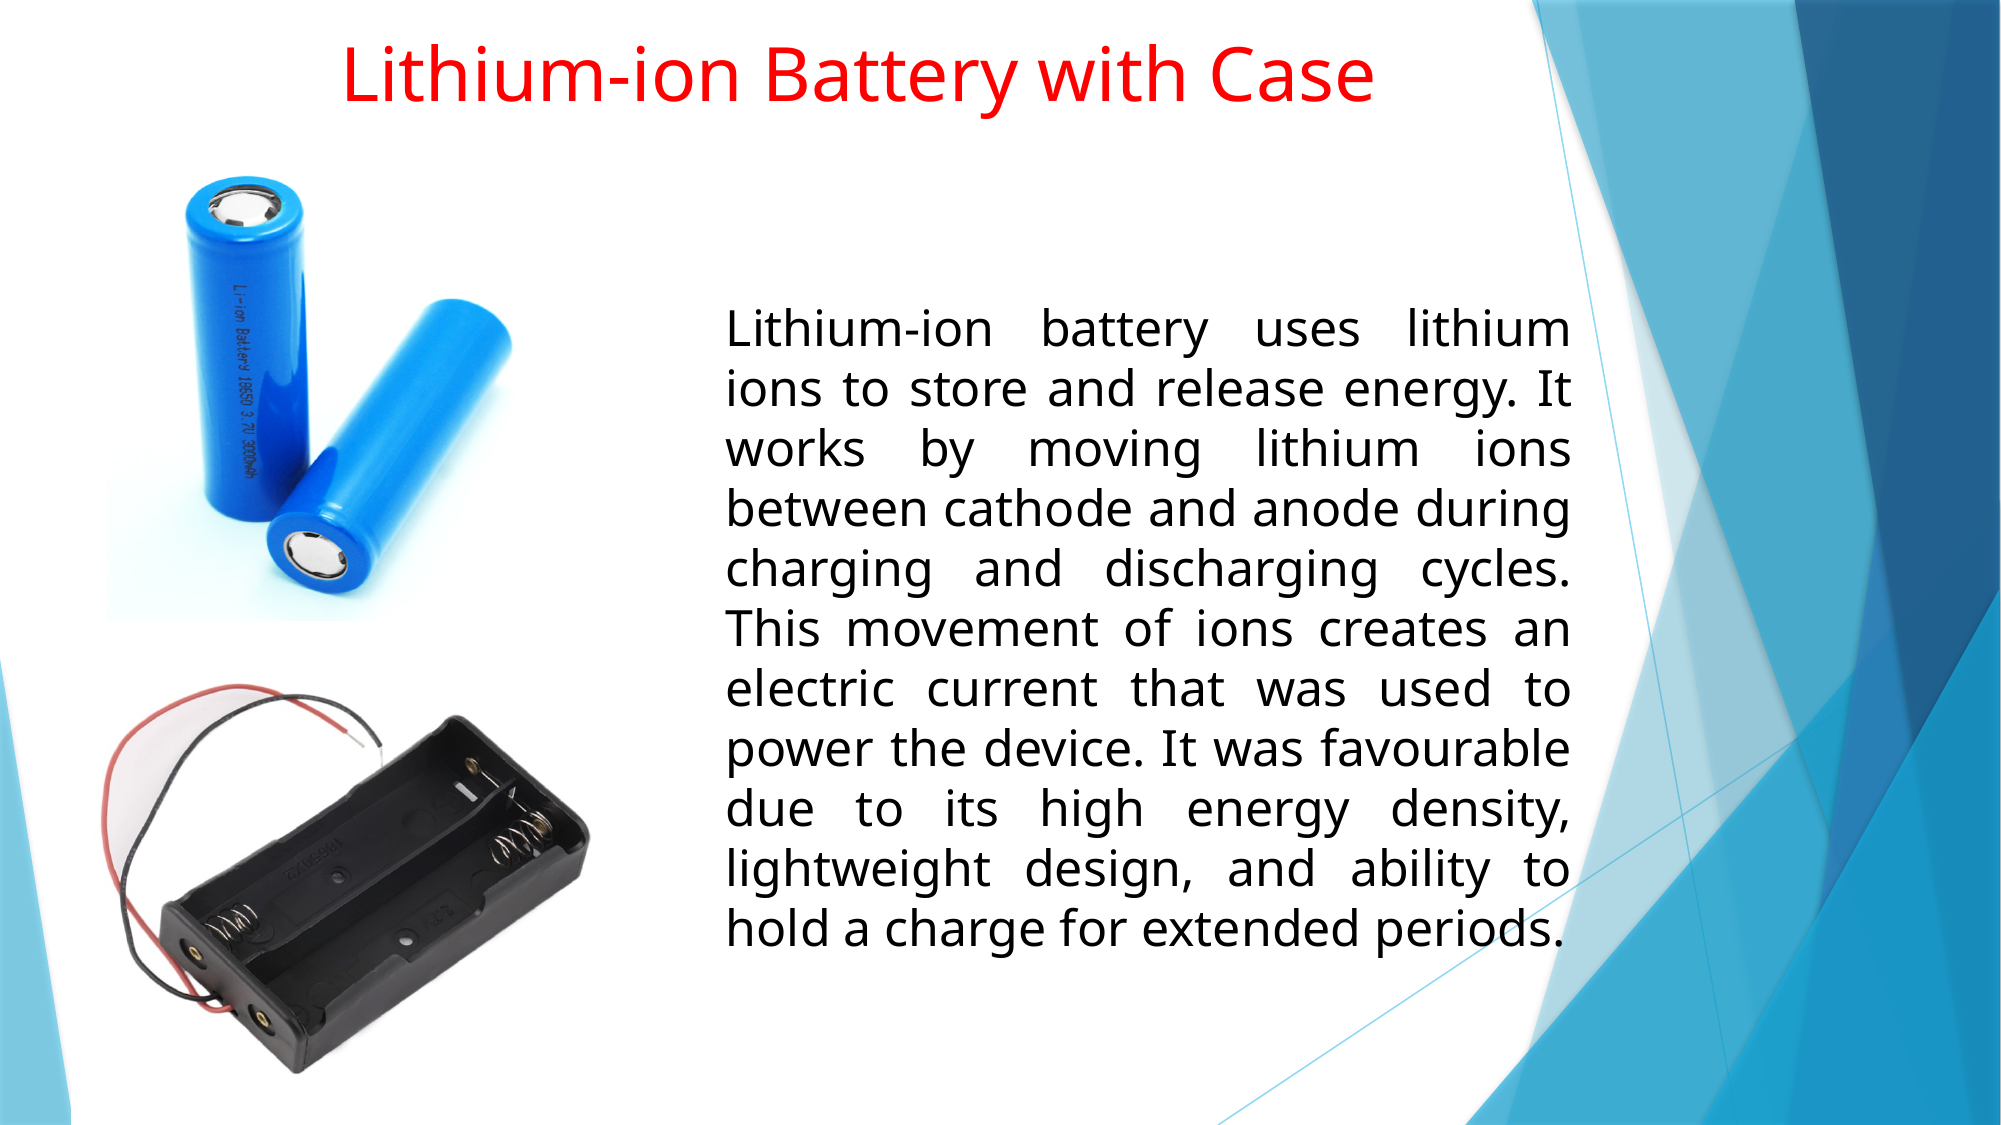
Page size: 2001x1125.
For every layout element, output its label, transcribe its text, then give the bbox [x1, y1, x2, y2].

text_box Lithium-ion battery uses lithium ions to store and release energy. It works by moving lithium ions between cathode and anode during charging and discharging cycles. This movement of ions creates an electric current that was used to power the device. It was favourable due to its high energy density, lightweight design, and ability to hold a charge for extended periods. [711, 288, 1588, 964]
picture [53, 129, 619, 1125]
text_box Lithium-ion Battery with Case [153, 18, 1564, 147]
